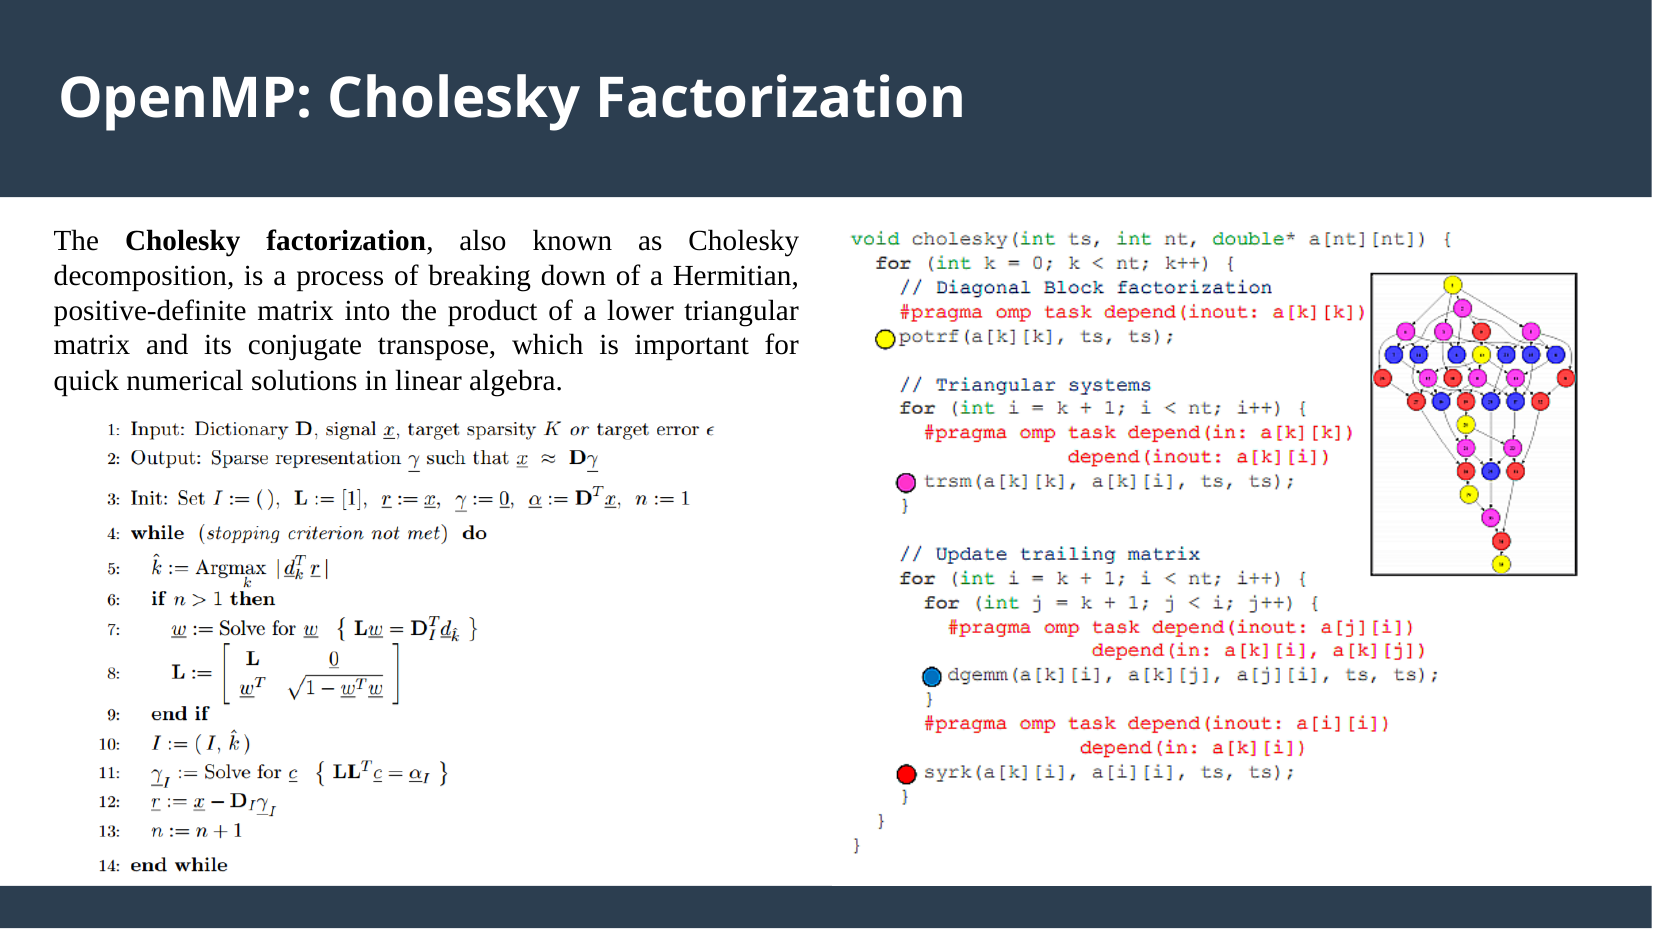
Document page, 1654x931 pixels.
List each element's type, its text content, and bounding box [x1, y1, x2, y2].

picture [832, 200, 1640, 886]
text_box The Cholesky factorization, also known as Cholesky decomposition, is a process of breaking down of a Hermitian, positive-definite matrix into the product of a lower triangular matrix and its conjugate transpose, which is important for quick numerical solutions in linear algebra. [38, 213, 815, 390]
picture [94, 407, 728, 880]
text_box OpenMP: Cholesky Factorization [58, 36, 1592, 153]
